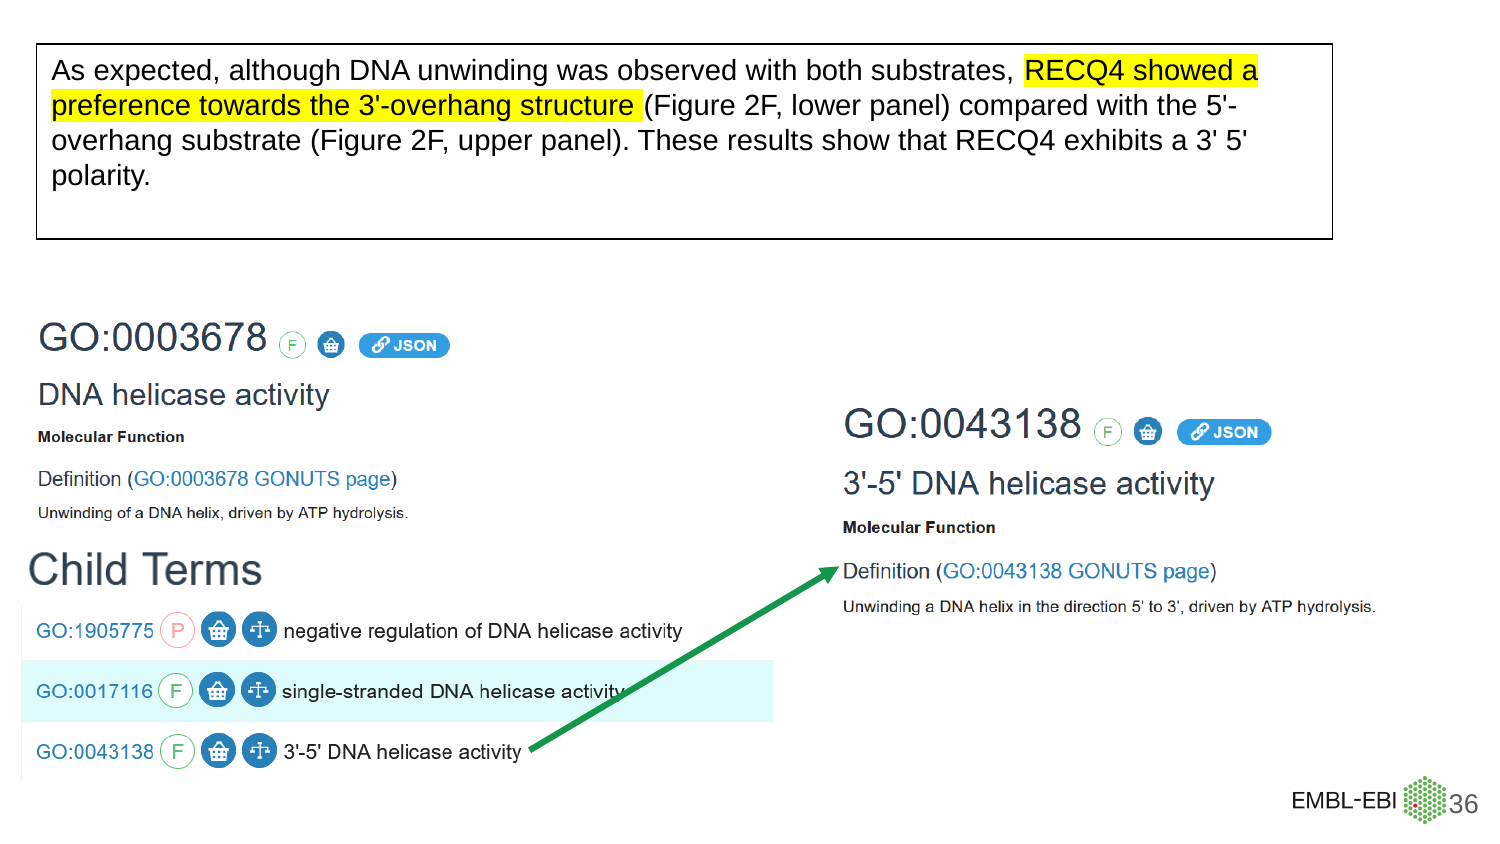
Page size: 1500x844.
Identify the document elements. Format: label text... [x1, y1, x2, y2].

picture [25, 313, 460, 527]
picture [1293, 776, 1446, 824]
picture [5, 605, 774, 780]
picture [838, 396, 1391, 622]
text_box As expected, although DNA unwinding was observed with both substrates, RECQ4 showed a preference towards the 3'-overhang structure (Figure 2F, lower panel) compared with the 5'-overhang substrate (Figure 2F, upper panel). These results show that RECQ4 exhibits a 3' 5' polarity. [36, 44, 1333, 239]
slide_number ‹#› [1403, 779, 1494, 844]
picture [25, 536, 270, 597]
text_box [529, 566, 840, 751]
